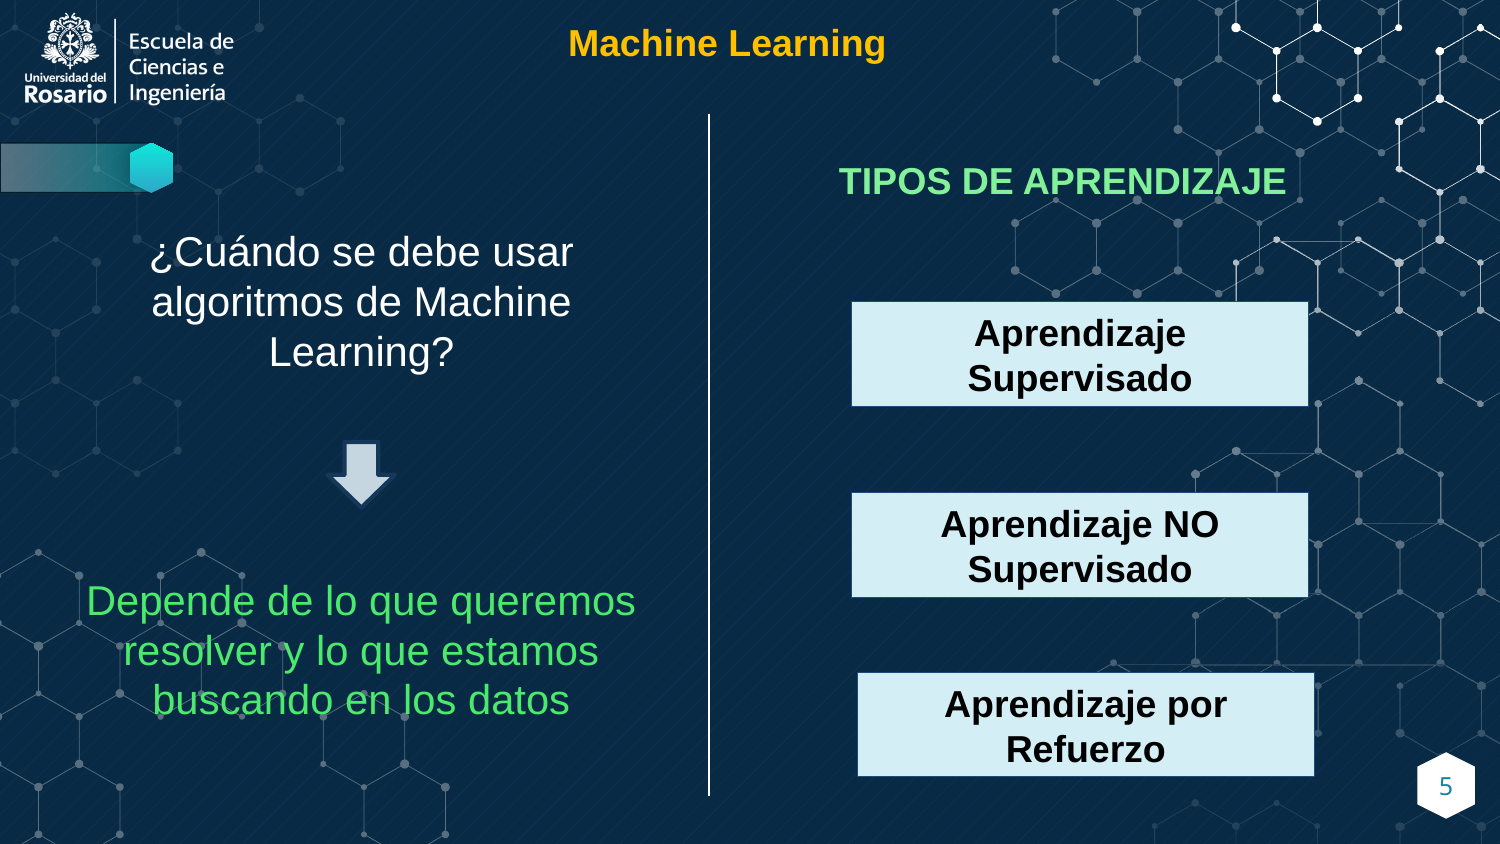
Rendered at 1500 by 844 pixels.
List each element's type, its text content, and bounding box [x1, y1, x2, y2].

text_box TIPOS DE APRENDIZAJE [834, 153, 1292, 212]
text_box Depende de lo que queremos resolver y lo que estamos buscando en los datos [53, 565, 670, 731]
text_box Aprendizaje Supervisado [851, 301, 1309, 407]
text_box ¿Cuándo se debe usar algoritmos de Machine Learning? [77, 217, 646, 382]
slide_number 5 [1417, 752, 1475, 819]
text_box Aprendizaje NO Supervisado [851, 492, 1309, 598]
text_box [325, 439, 398, 510]
picture [12, 5, 250, 124]
title Machine Learning [499, 15, 957, 73]
text_box Aprendizaje por Refuerzo [857, 672, 1315, 777]
